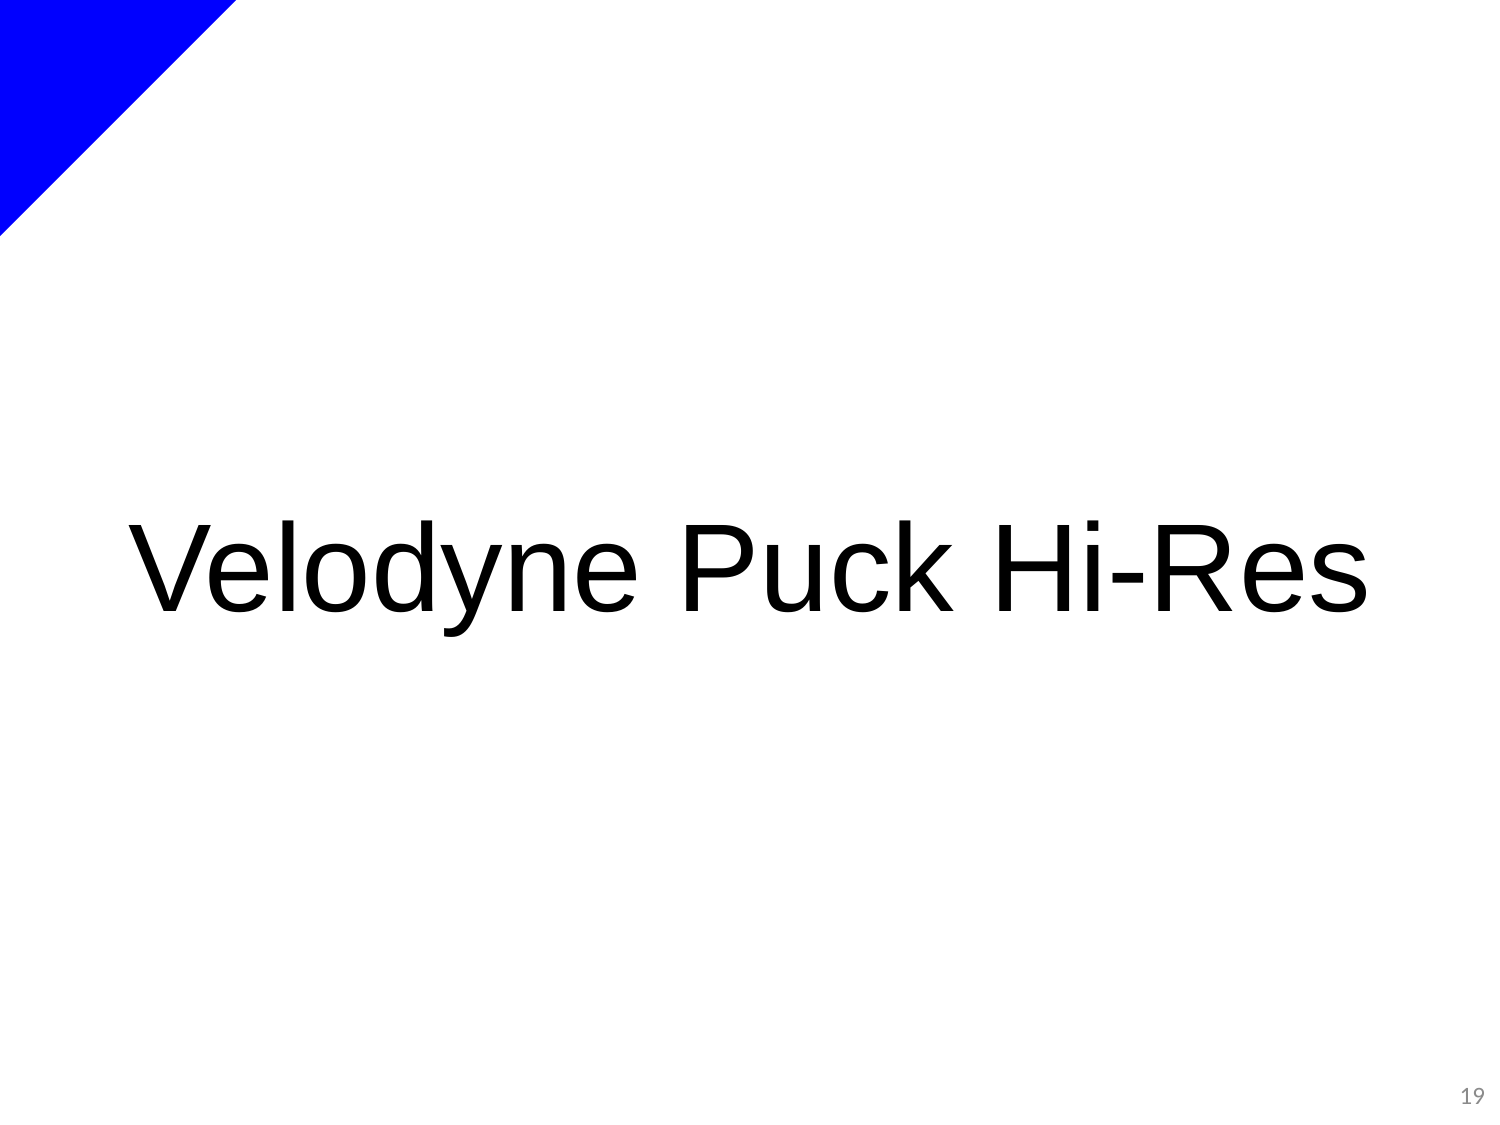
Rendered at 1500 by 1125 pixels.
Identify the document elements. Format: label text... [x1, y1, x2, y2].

slide_number 19 [1162, 1065, 1500, 1125]
text_box Velodyne Puck Hi-Res [113, 479, 1387, 644]
text_box [0, 0, 238, 238]
